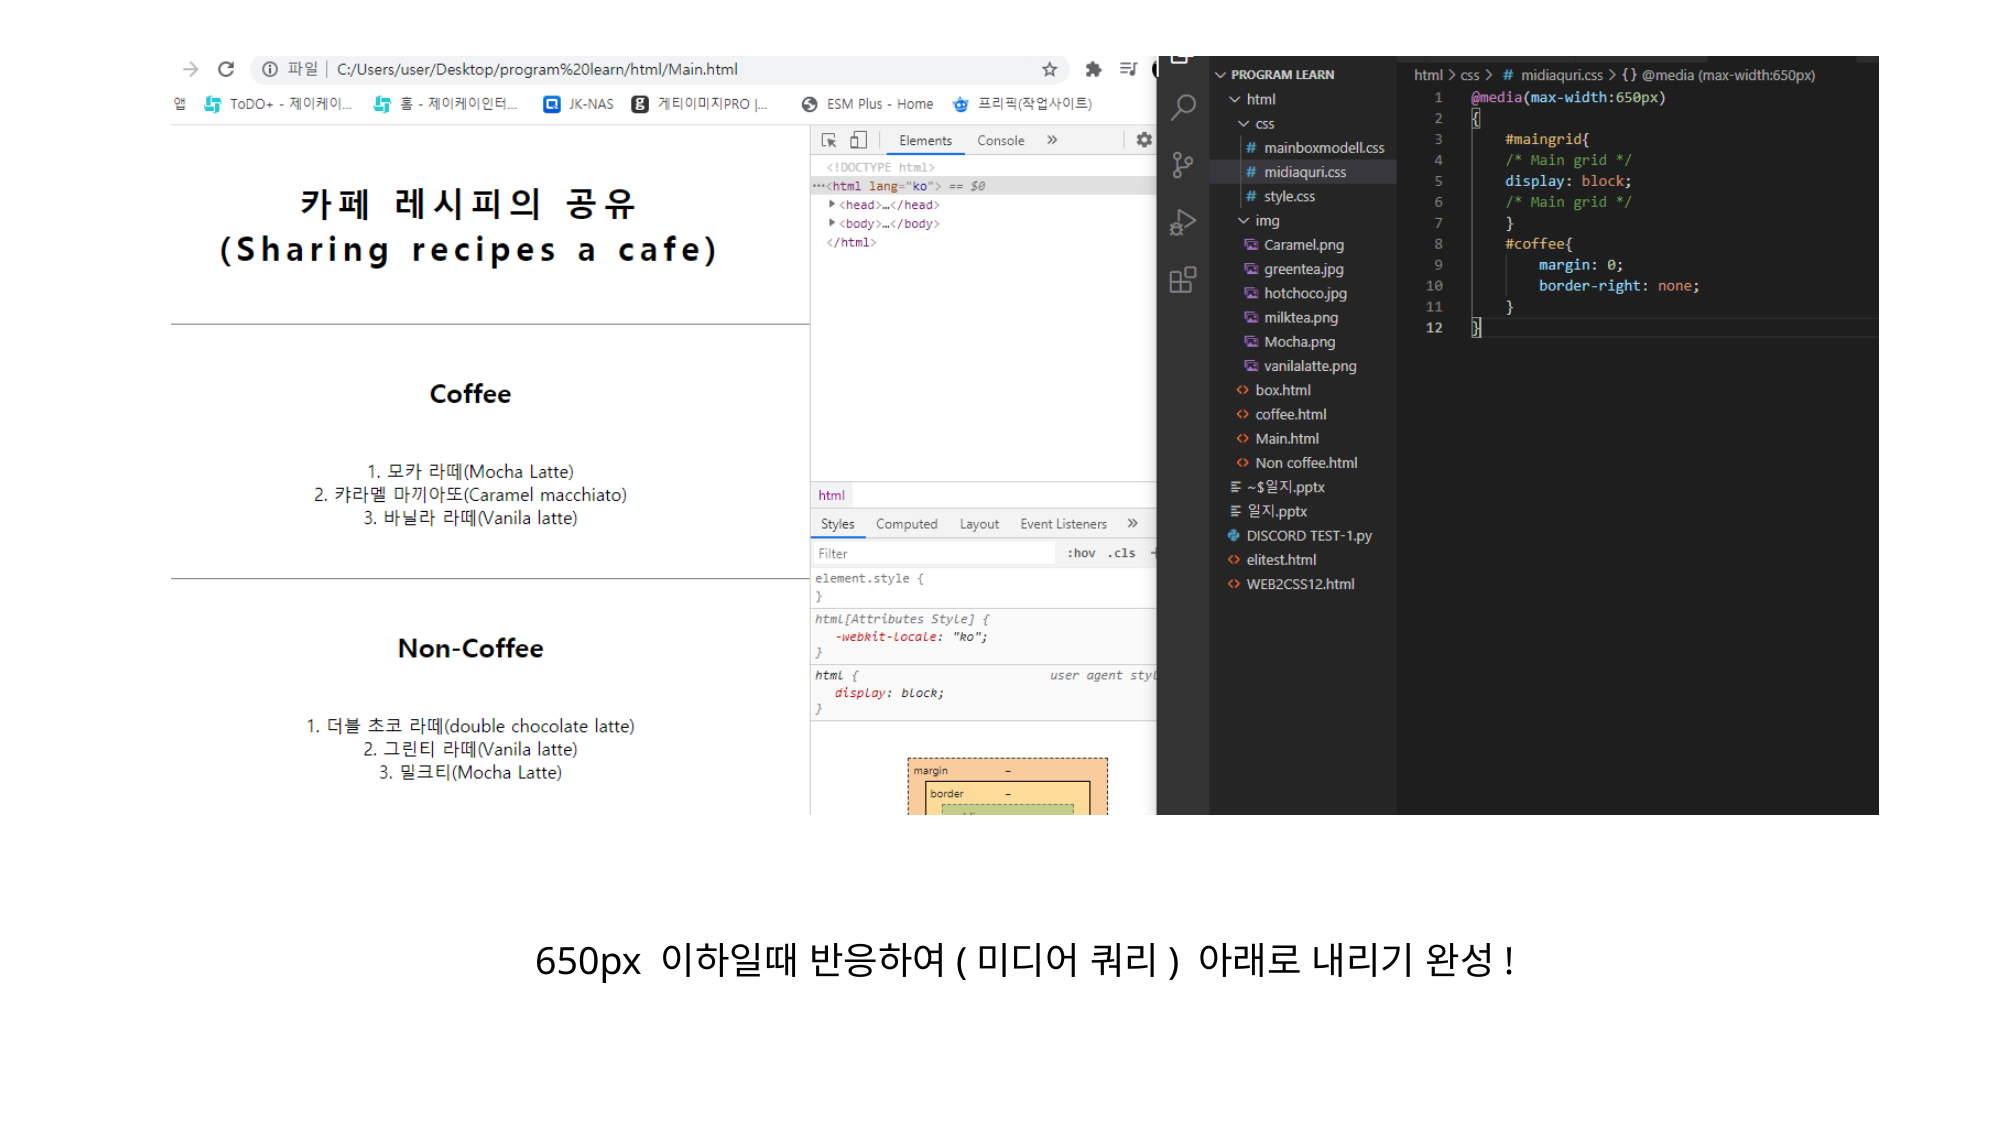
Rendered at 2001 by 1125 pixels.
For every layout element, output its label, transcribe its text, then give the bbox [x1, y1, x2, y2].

text_box 650px 이하일때 반응하여(미디어 쿼리) 아래로 내리기 완성! [520, 929, 1530, 990]
picture [171, 56, 1879, 815]
